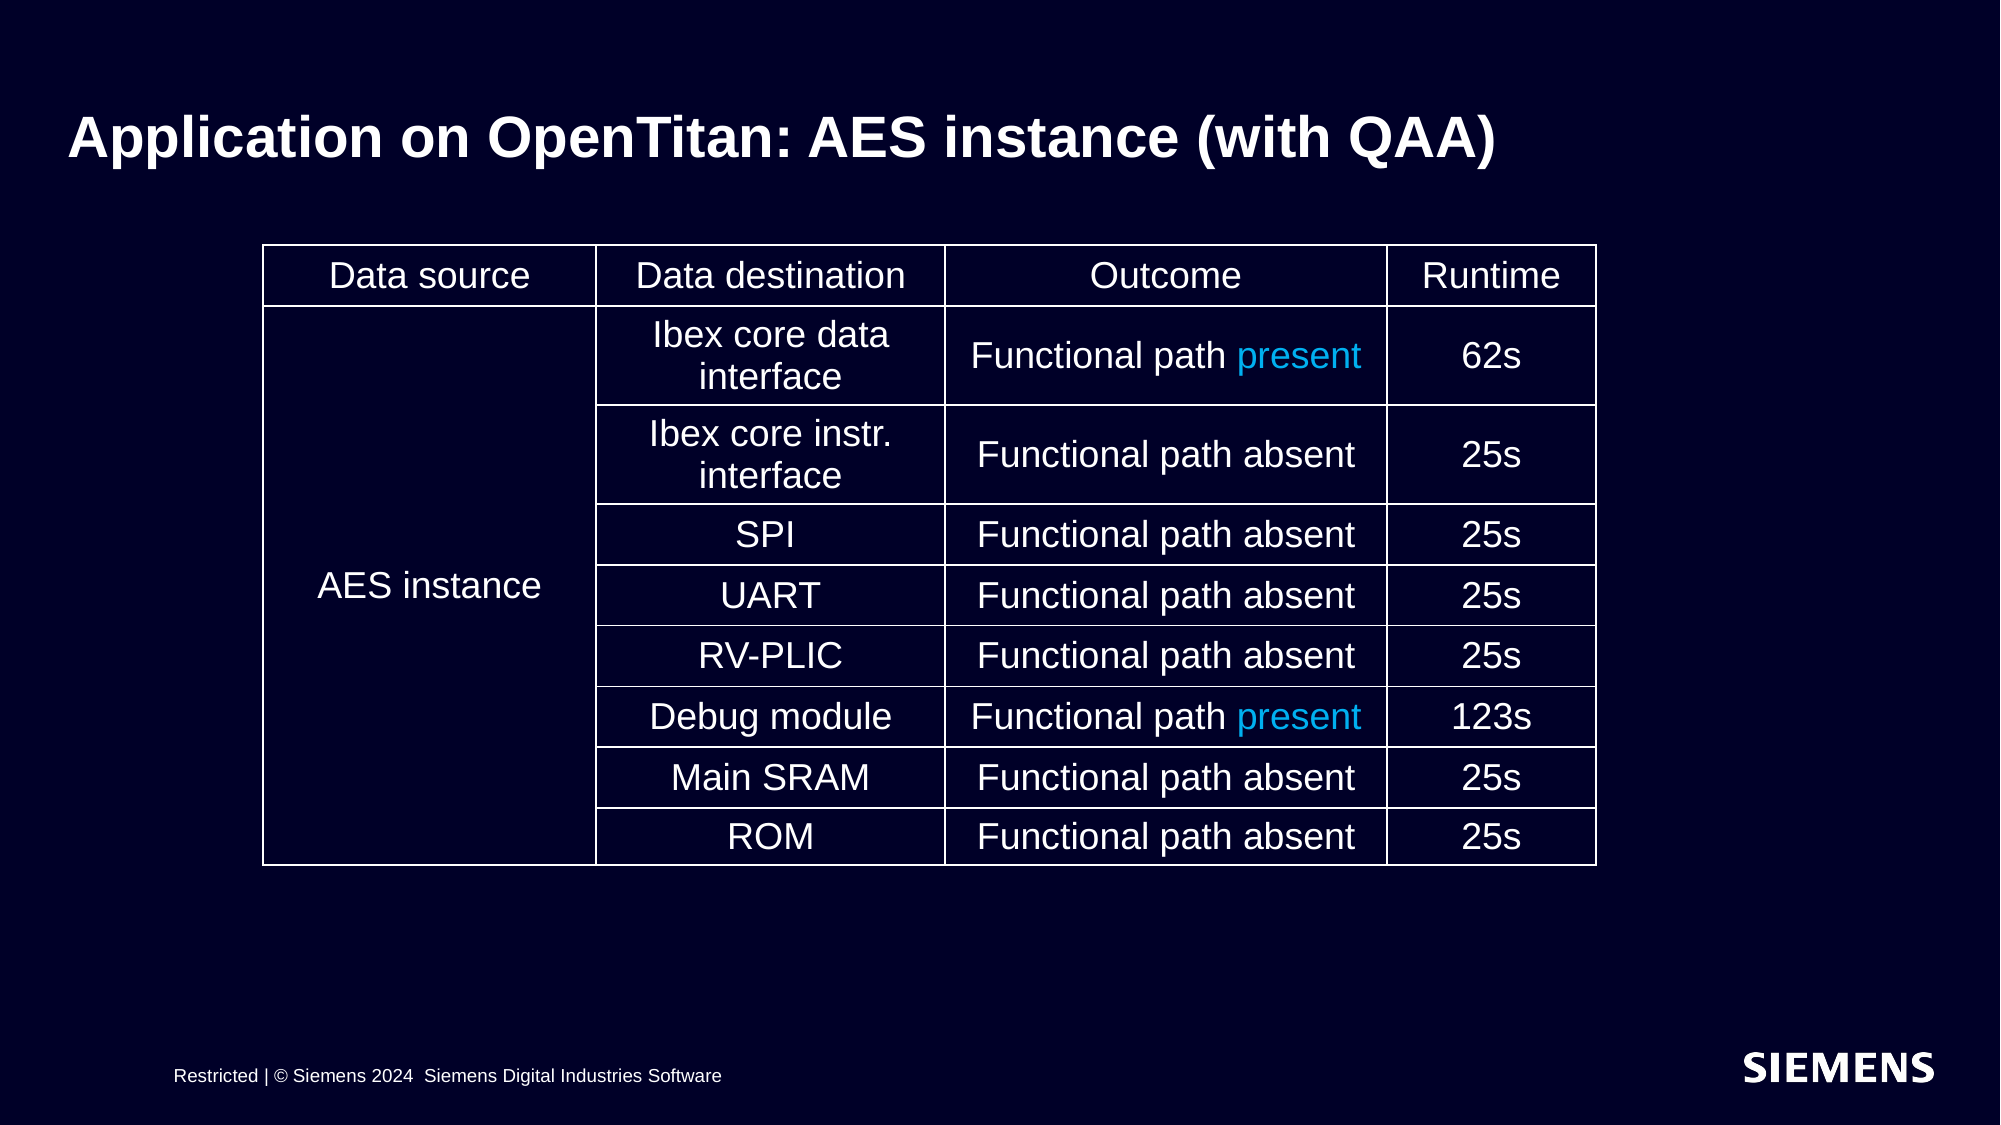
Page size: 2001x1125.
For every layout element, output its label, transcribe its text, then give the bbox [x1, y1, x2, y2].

table_cell 25s [1388, 626, 1595, 686]
title Application on OpenTitan: AES instance (with QAA) [67, 78, 1686, 173]
table_cell Functional path absent [946, 809, 1386, 864]
table_cell RV-PLIC [597, 626, 944, 686]
table_header Outcome [946, 246, 1386, 305]
table_cell Ibex core instr. interface [597, 406, 944, 503]
table_cell Functional path absent [946, 748, 1386, 807]
footer Restricted | © Siemens 2024 Siemens Digital Industries Software [173, 1035, 1686, 1125]
table_cell Functional path absent [946, 626, 1386, 686]
table_cell Functional path absent [946, 505, 1386, 564]
table_cell ROM [597, 809, 944, 864]
table_cell UART [597, 566, 944, 625]
table_header Runtime [1388, 246, 1595, 305]
table_cell 25s [1388, 748, 1595, 807]
table_cell 25s [1388, 566, 1595, 625]
table_cell Functional path present [946, 307, 1386, 404]
table_cell Functional path present [946, 687, 1386, 746]
table_cell Functional path absent [946, 406, 1386, 503]
table_cell 62s [1388, 307, 1595, 404]
table_cell AES instance [264, 307, 595, 864]
table_cell 25s [1388, 505, 1595, 564]
table_cell 25s [1388, 809, 1595, 864]
picture [1744, 1052, 1934, 1083]
table_cell 123s [1388, 687, 1595, 746]
table_cell Debug module [597, 687, 944, 746]
table_header Data destination [597, 246, 944, 305]
table_cell Functional path absent [946, 566, 1386, 625]
table_cell 25s [1388, 406, 1595, 503]
table_header Data source [264, 246, 595, 305]
table_cell SPI [597, 505, 944, 564]
table_cell Ibex core data interface [597, 307, 944, 404]
table_cell Main SRAM [597, 748, 944, 807]
